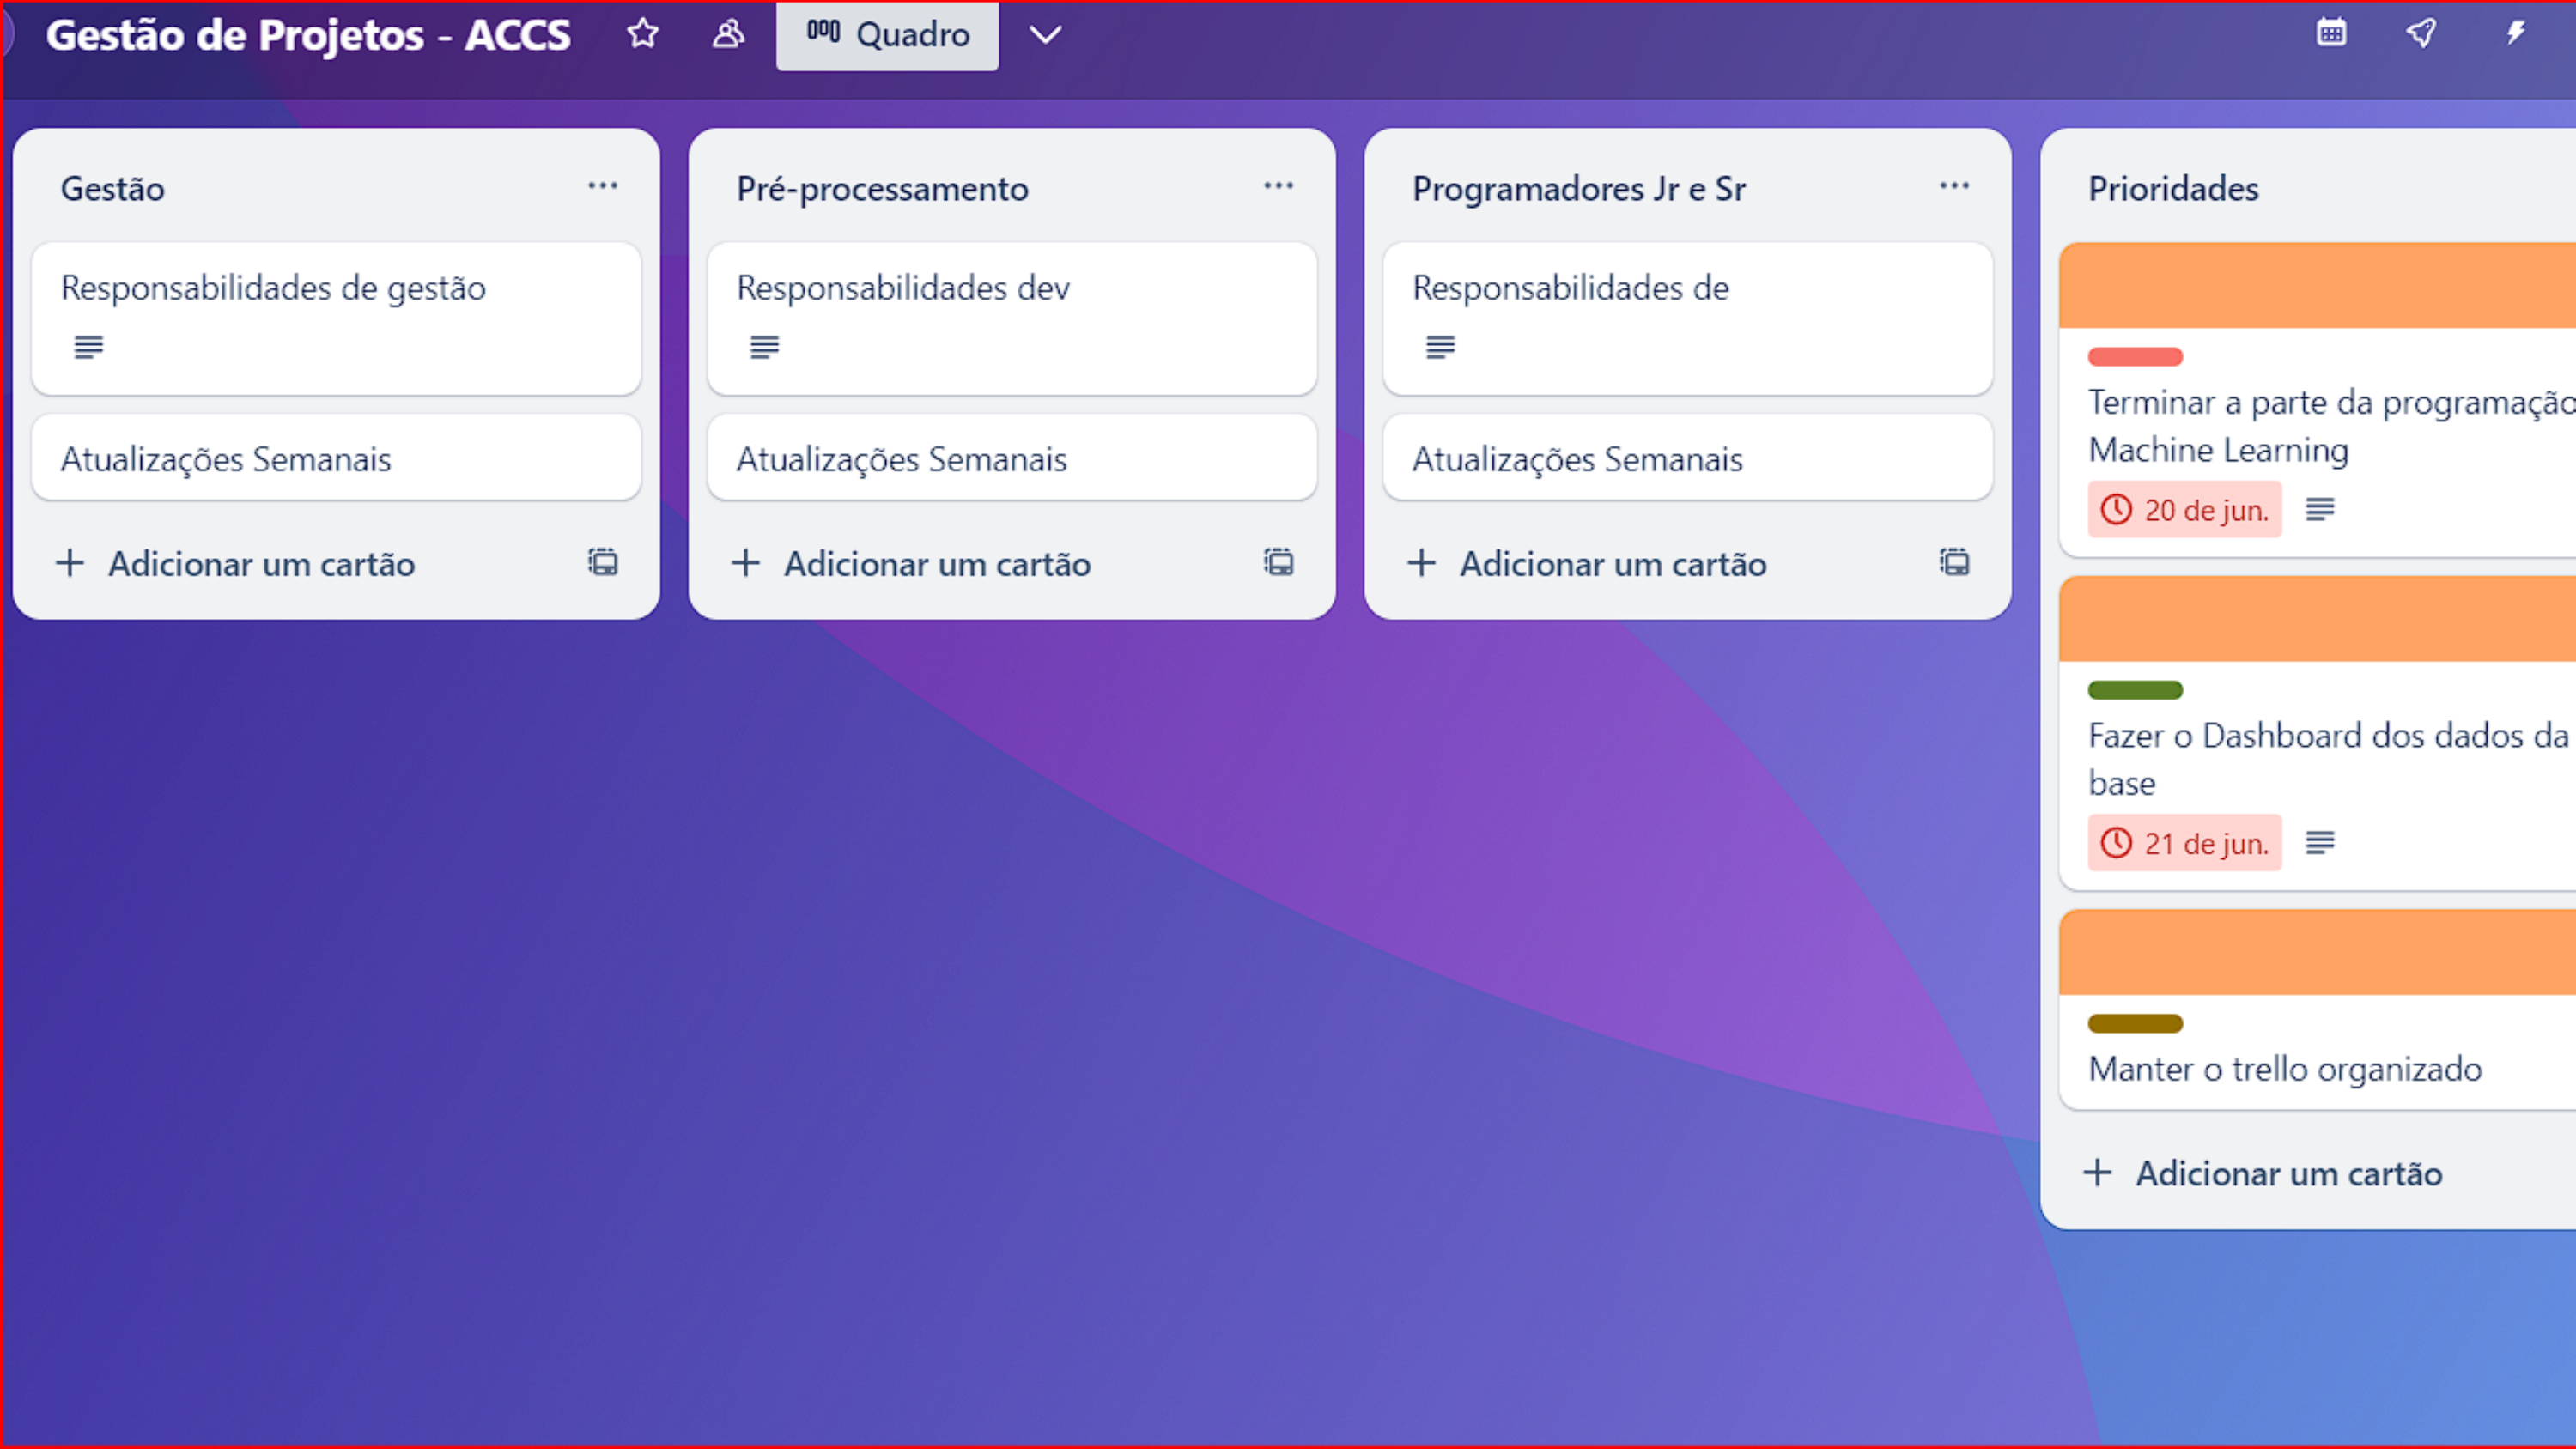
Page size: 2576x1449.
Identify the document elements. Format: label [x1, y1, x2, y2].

text_box [0, 0, 2576, 1449]
